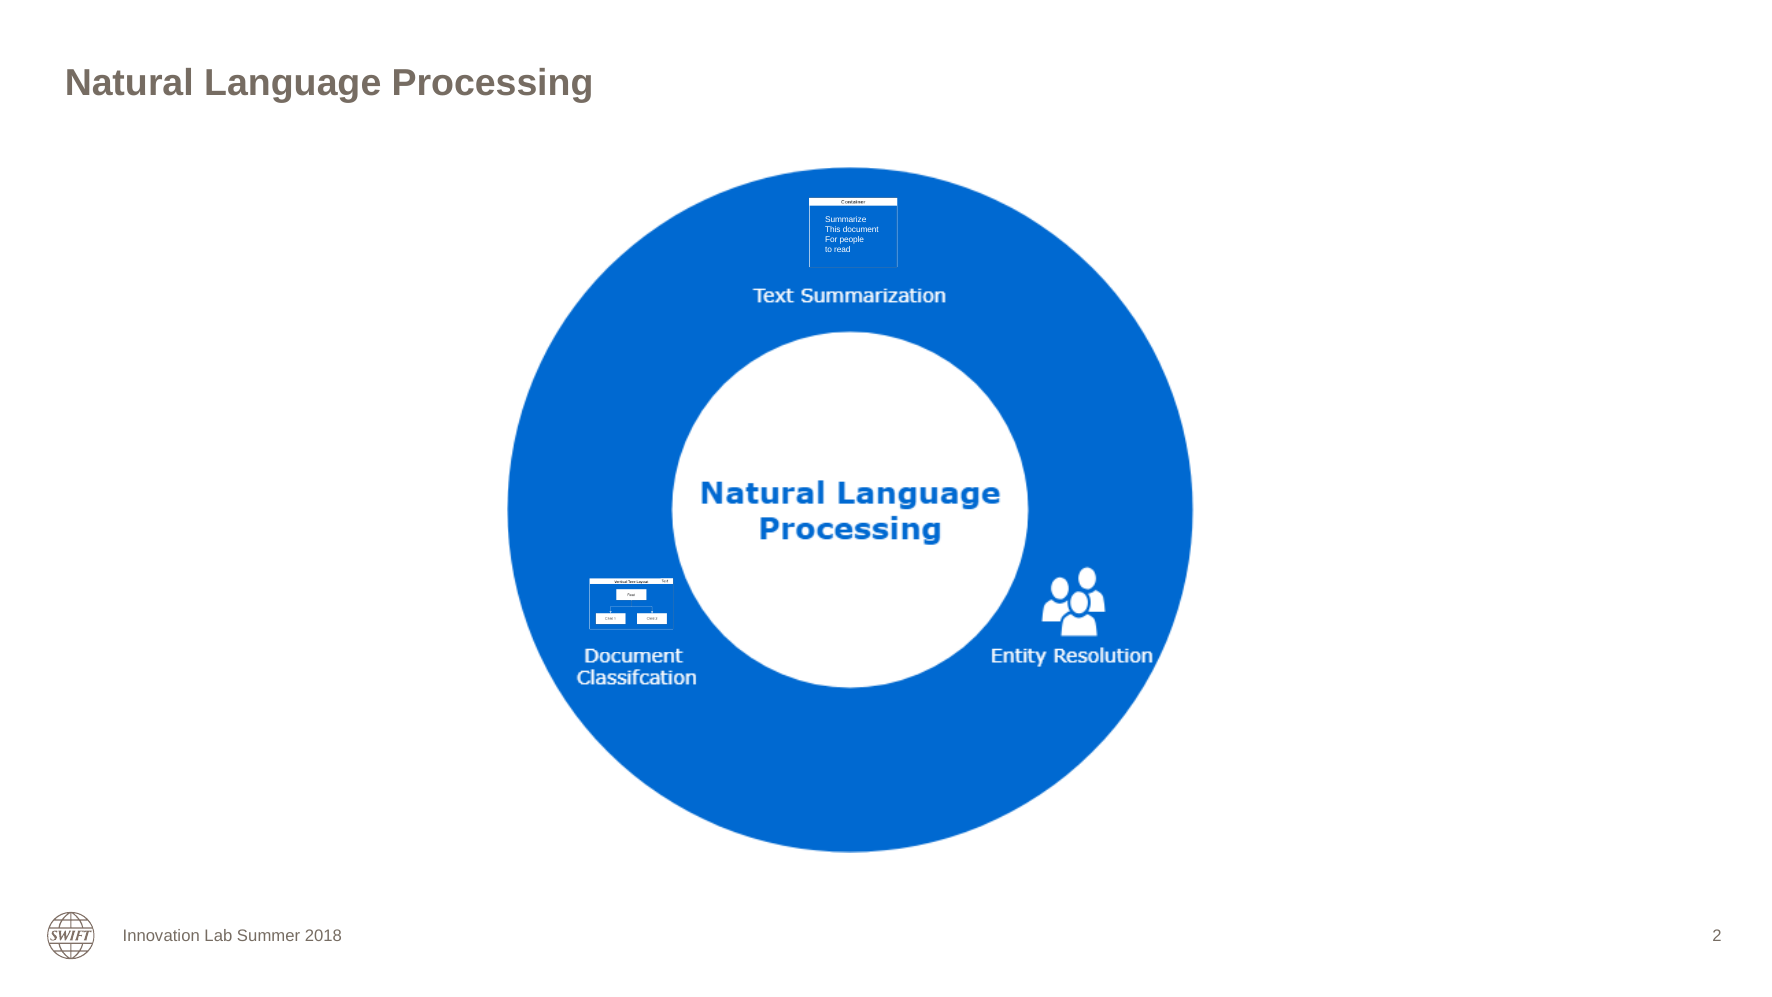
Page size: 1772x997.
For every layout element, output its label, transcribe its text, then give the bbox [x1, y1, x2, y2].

picture [803, 179, 922, 280]
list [507, 167, 1195, 853]
footer Innovation Lab Summer 2018 [108, 917, 1040, 955]
picture [572, 549, 693, 652]
title Natural Language Processing [46, 49, 1459, 126]
slide_number 2 [1611, 917, 1737, 955]
